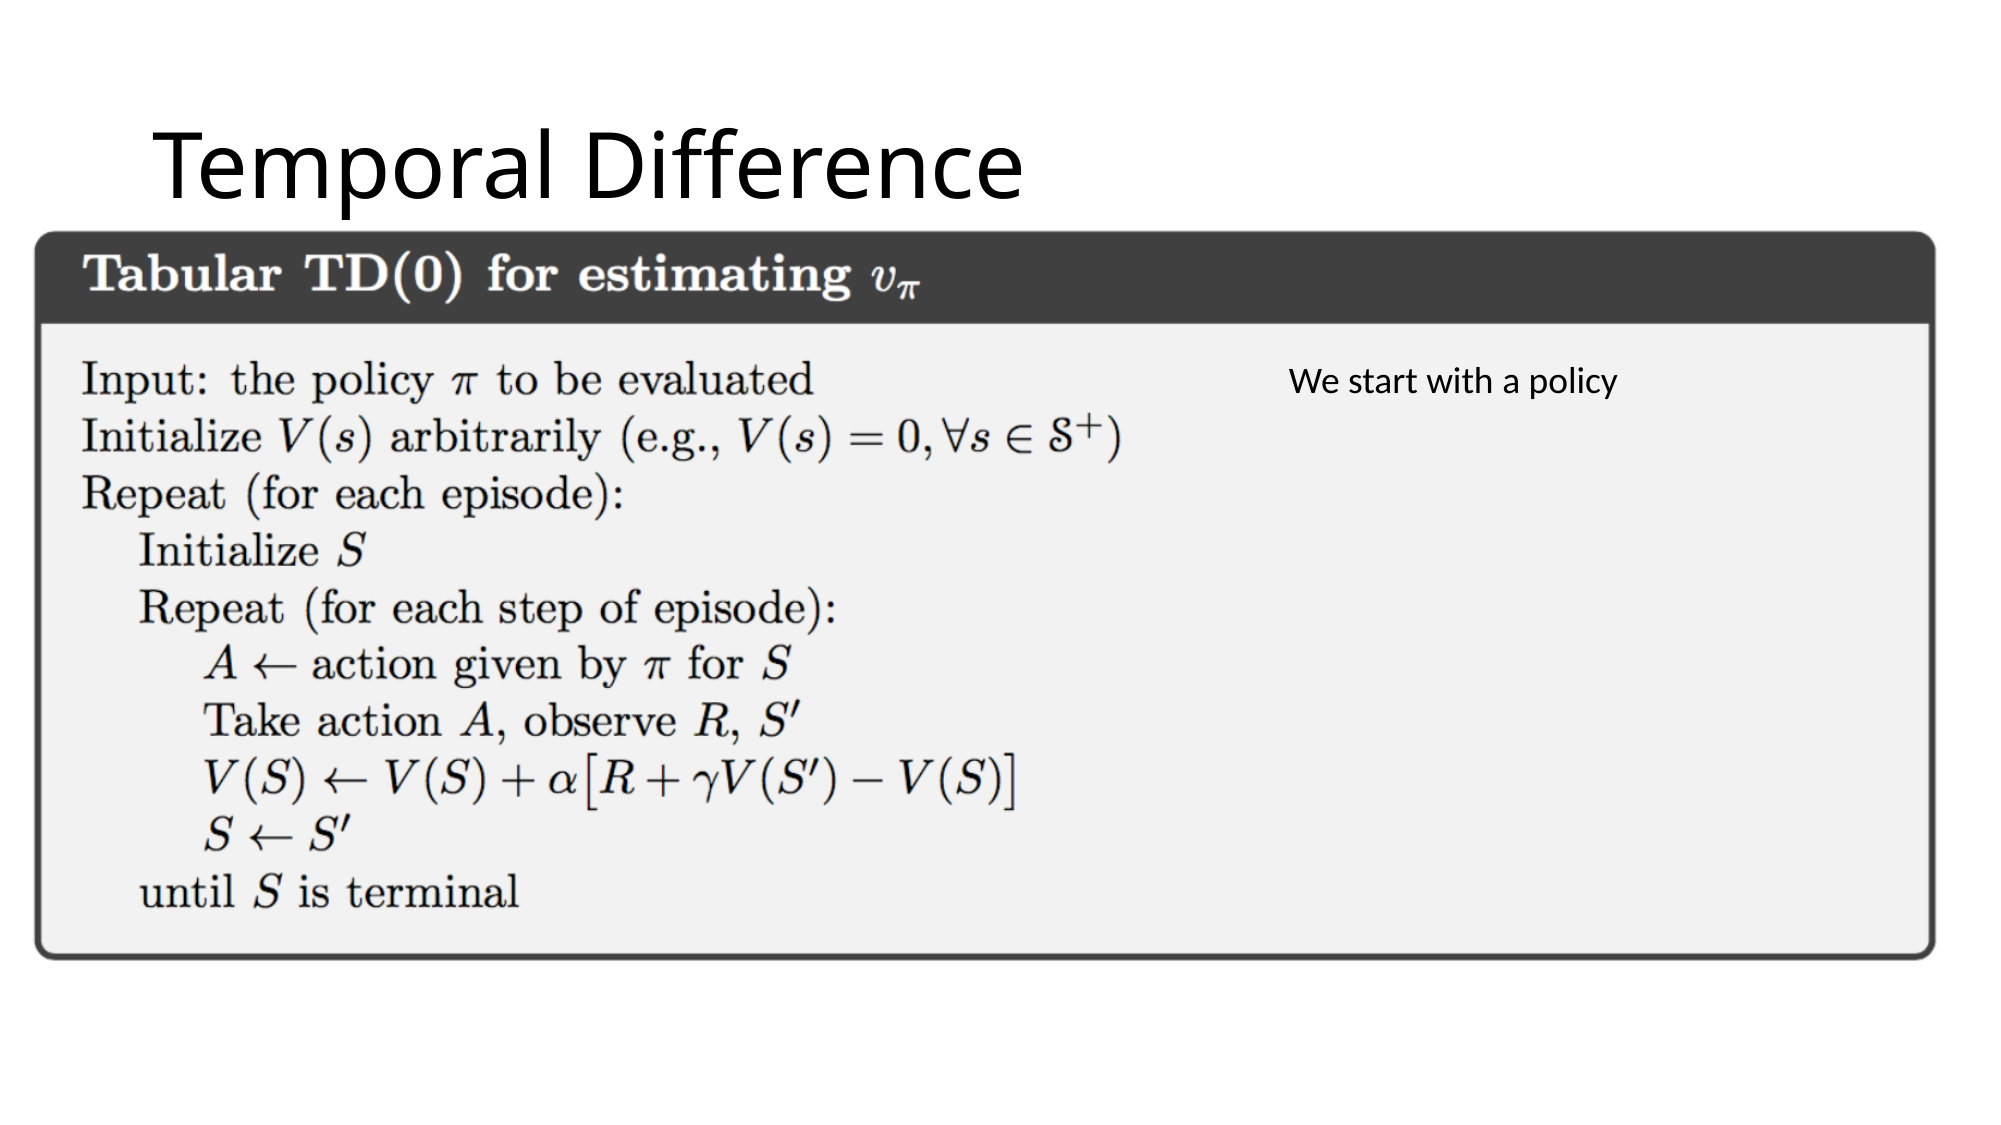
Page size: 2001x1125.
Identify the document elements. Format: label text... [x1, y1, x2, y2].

title Temporal Difference [137, 59, 1863, 181]
picture [0, 181, 2000, 1001]
